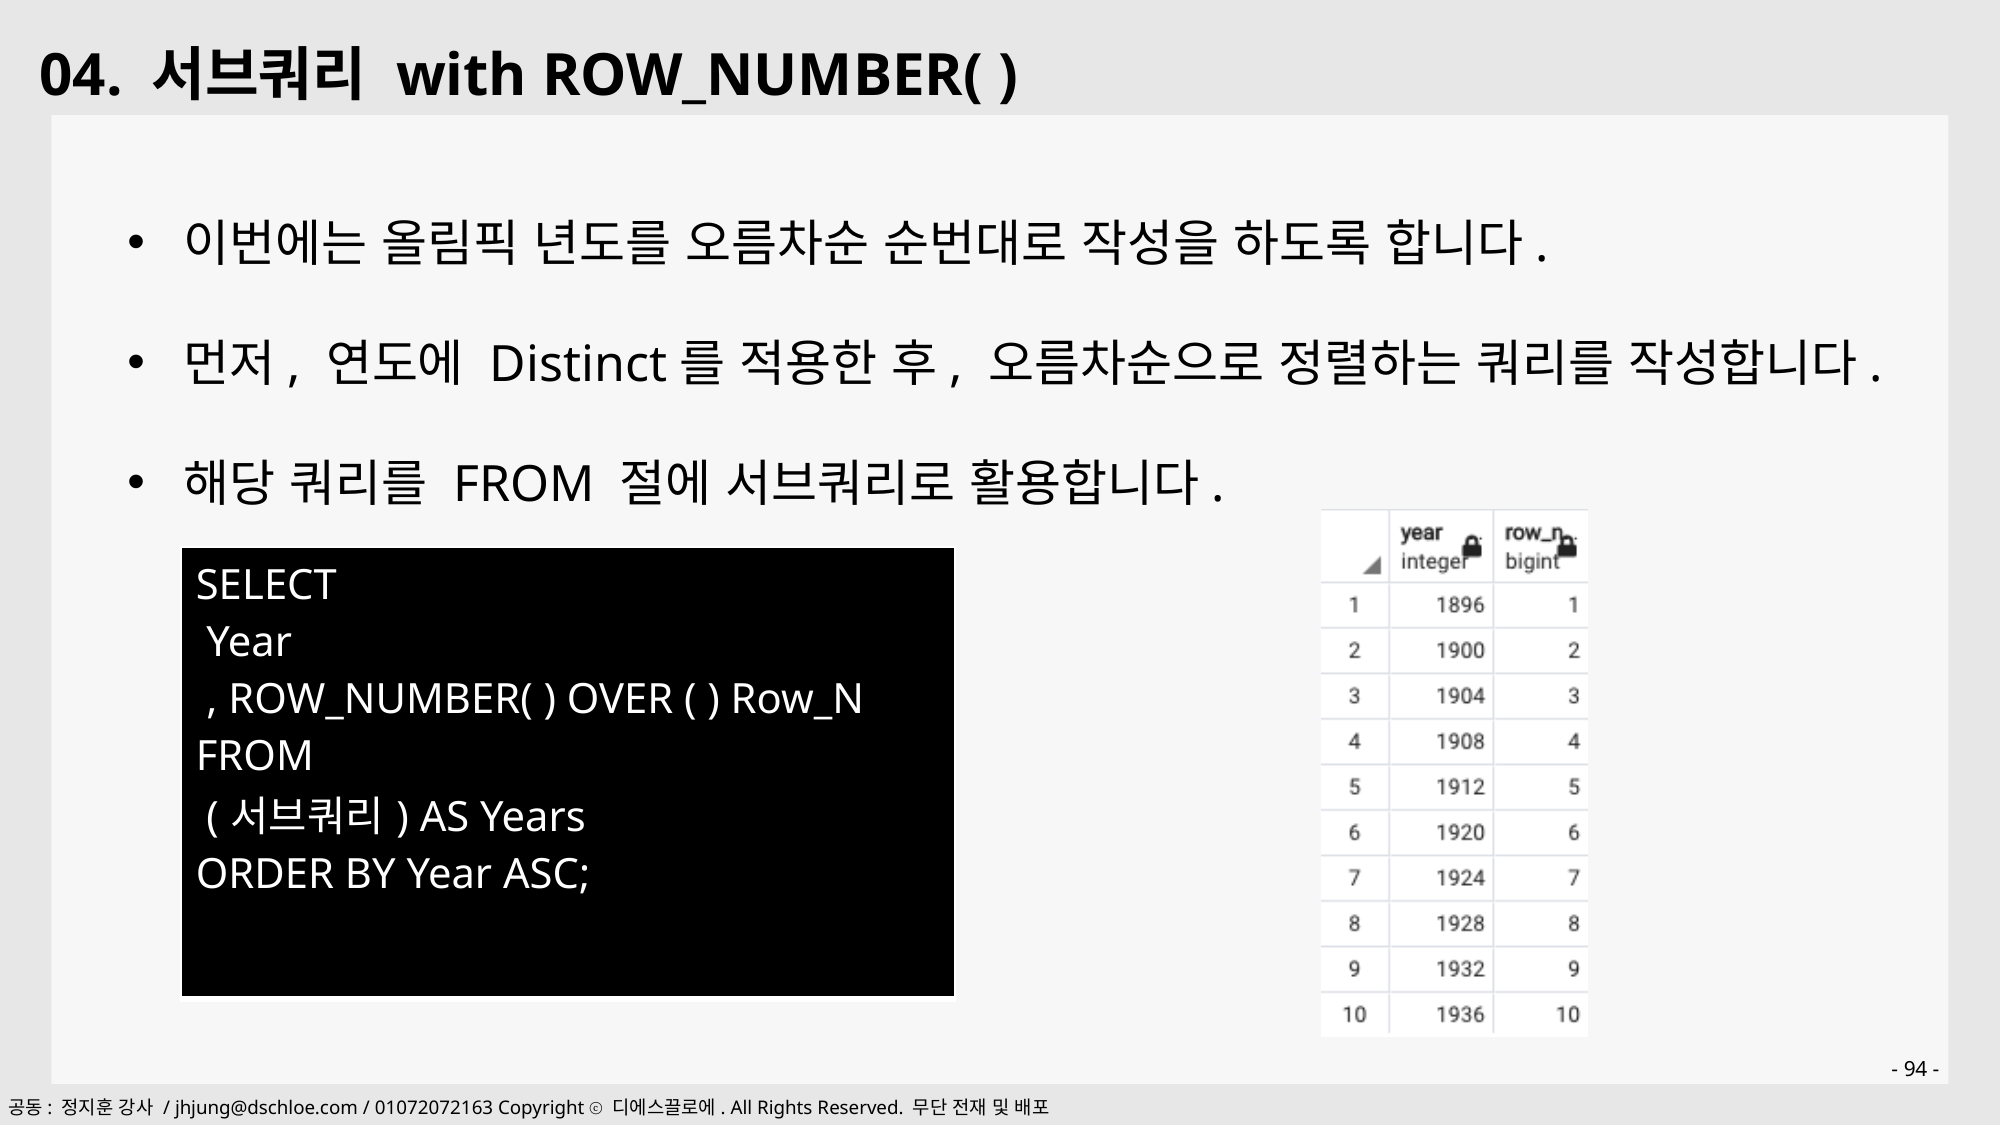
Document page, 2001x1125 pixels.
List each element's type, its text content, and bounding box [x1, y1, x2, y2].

text_box 이번에는 올림픽 년도를 오름차순 순번대로 작성을 하도록 합니다. 먼저, 연도에 Distinct를 적용한 후, 오름차순으로 정렬하는 쿼리를 작성합니다. 해당 쿼리를 FROM 절에 서브쿼리로 활용합니다. [112, 204, 1955, 519]
slide_number - 94 - [1504, 1039, 1955, 1100]
table_header SELECT Year , ROW_NUMBER( ) OVER ( ) Row_N FROM (서브쿼리) AS Years ORDER BY Year ASC; [182, 548, 954, 996]
picture [1321, 509, 1588, 1037]
text_box 04. 서브쿼리 with ROW_NUMBER( ) [24, 30, 1033, 115]
